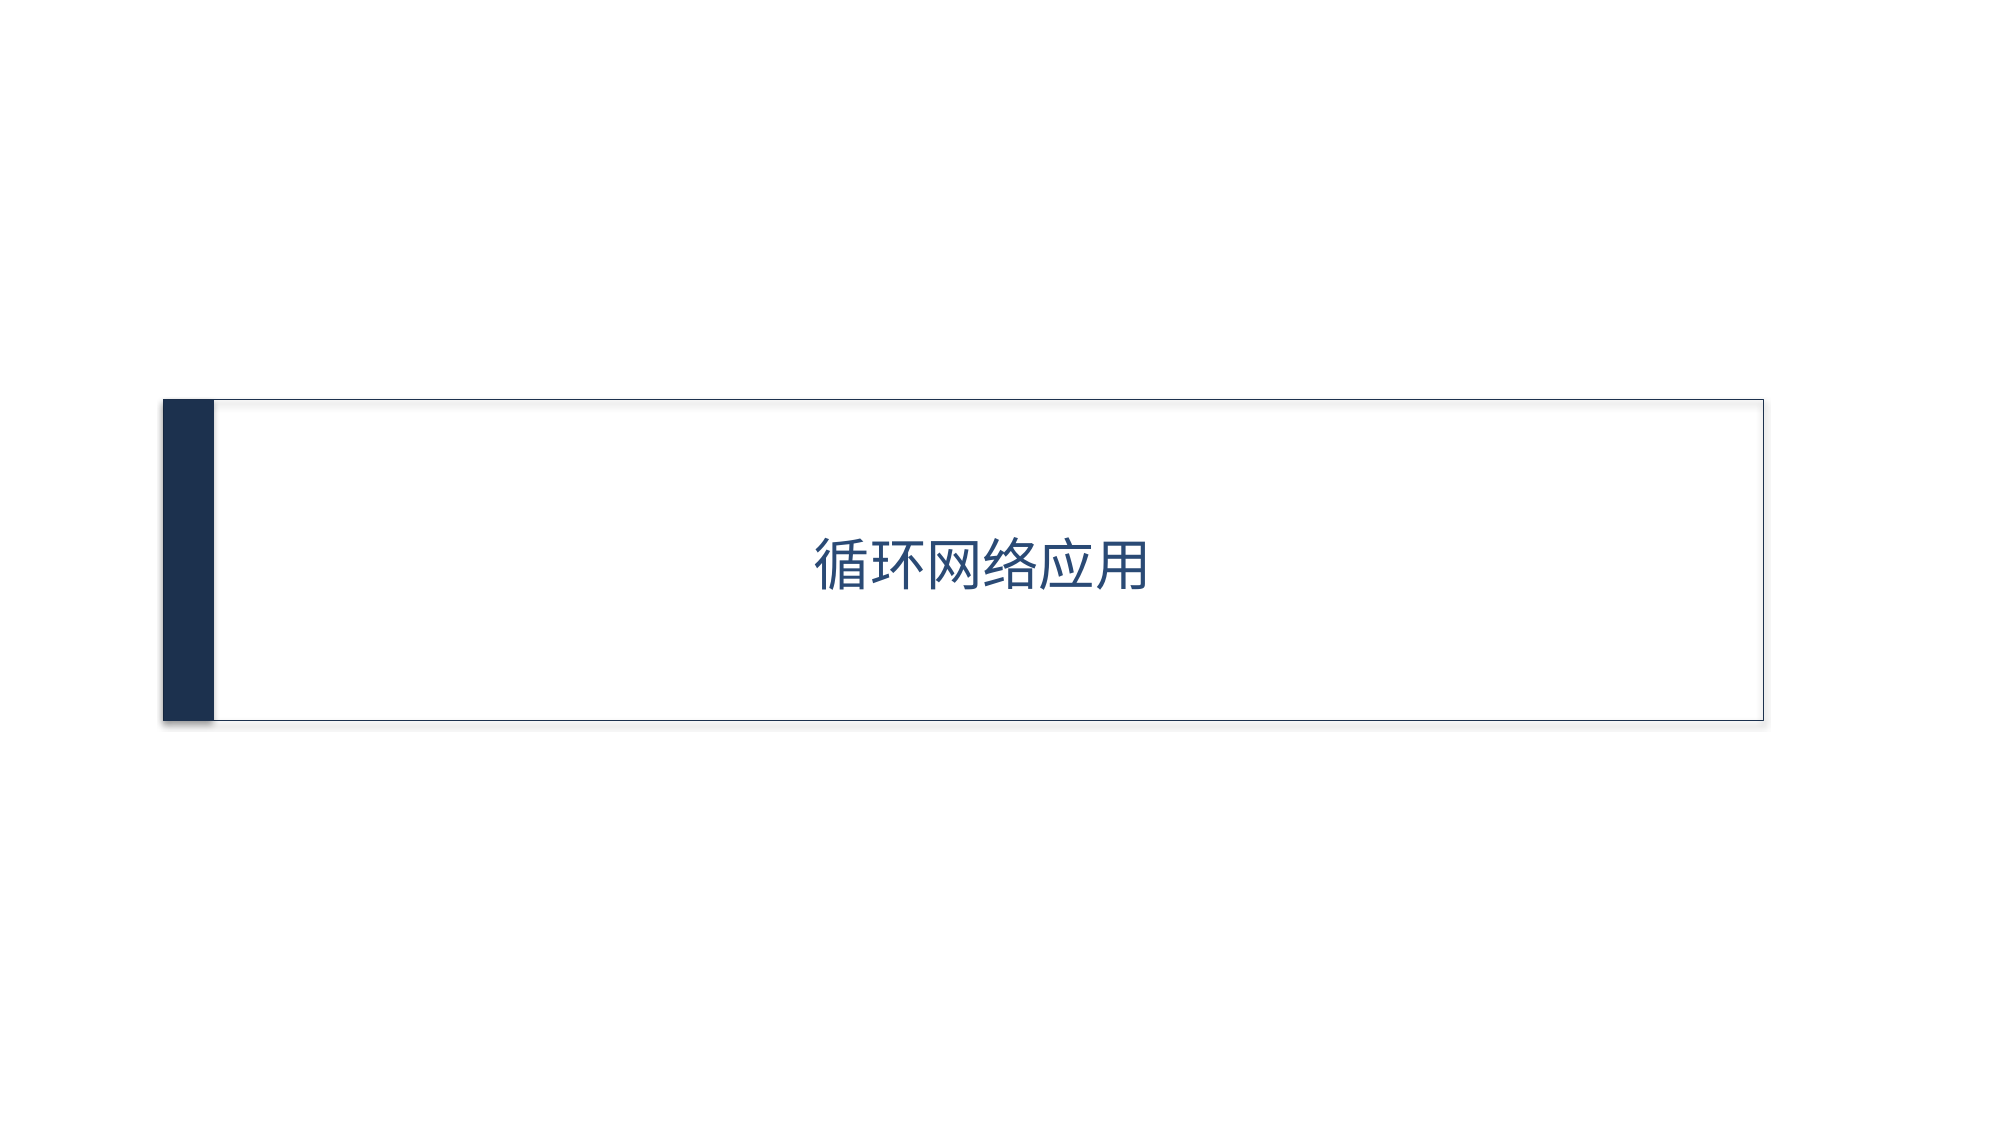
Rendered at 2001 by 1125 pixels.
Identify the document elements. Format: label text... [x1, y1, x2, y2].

title 循环网络应用 [232, 439, 1733, 688]
